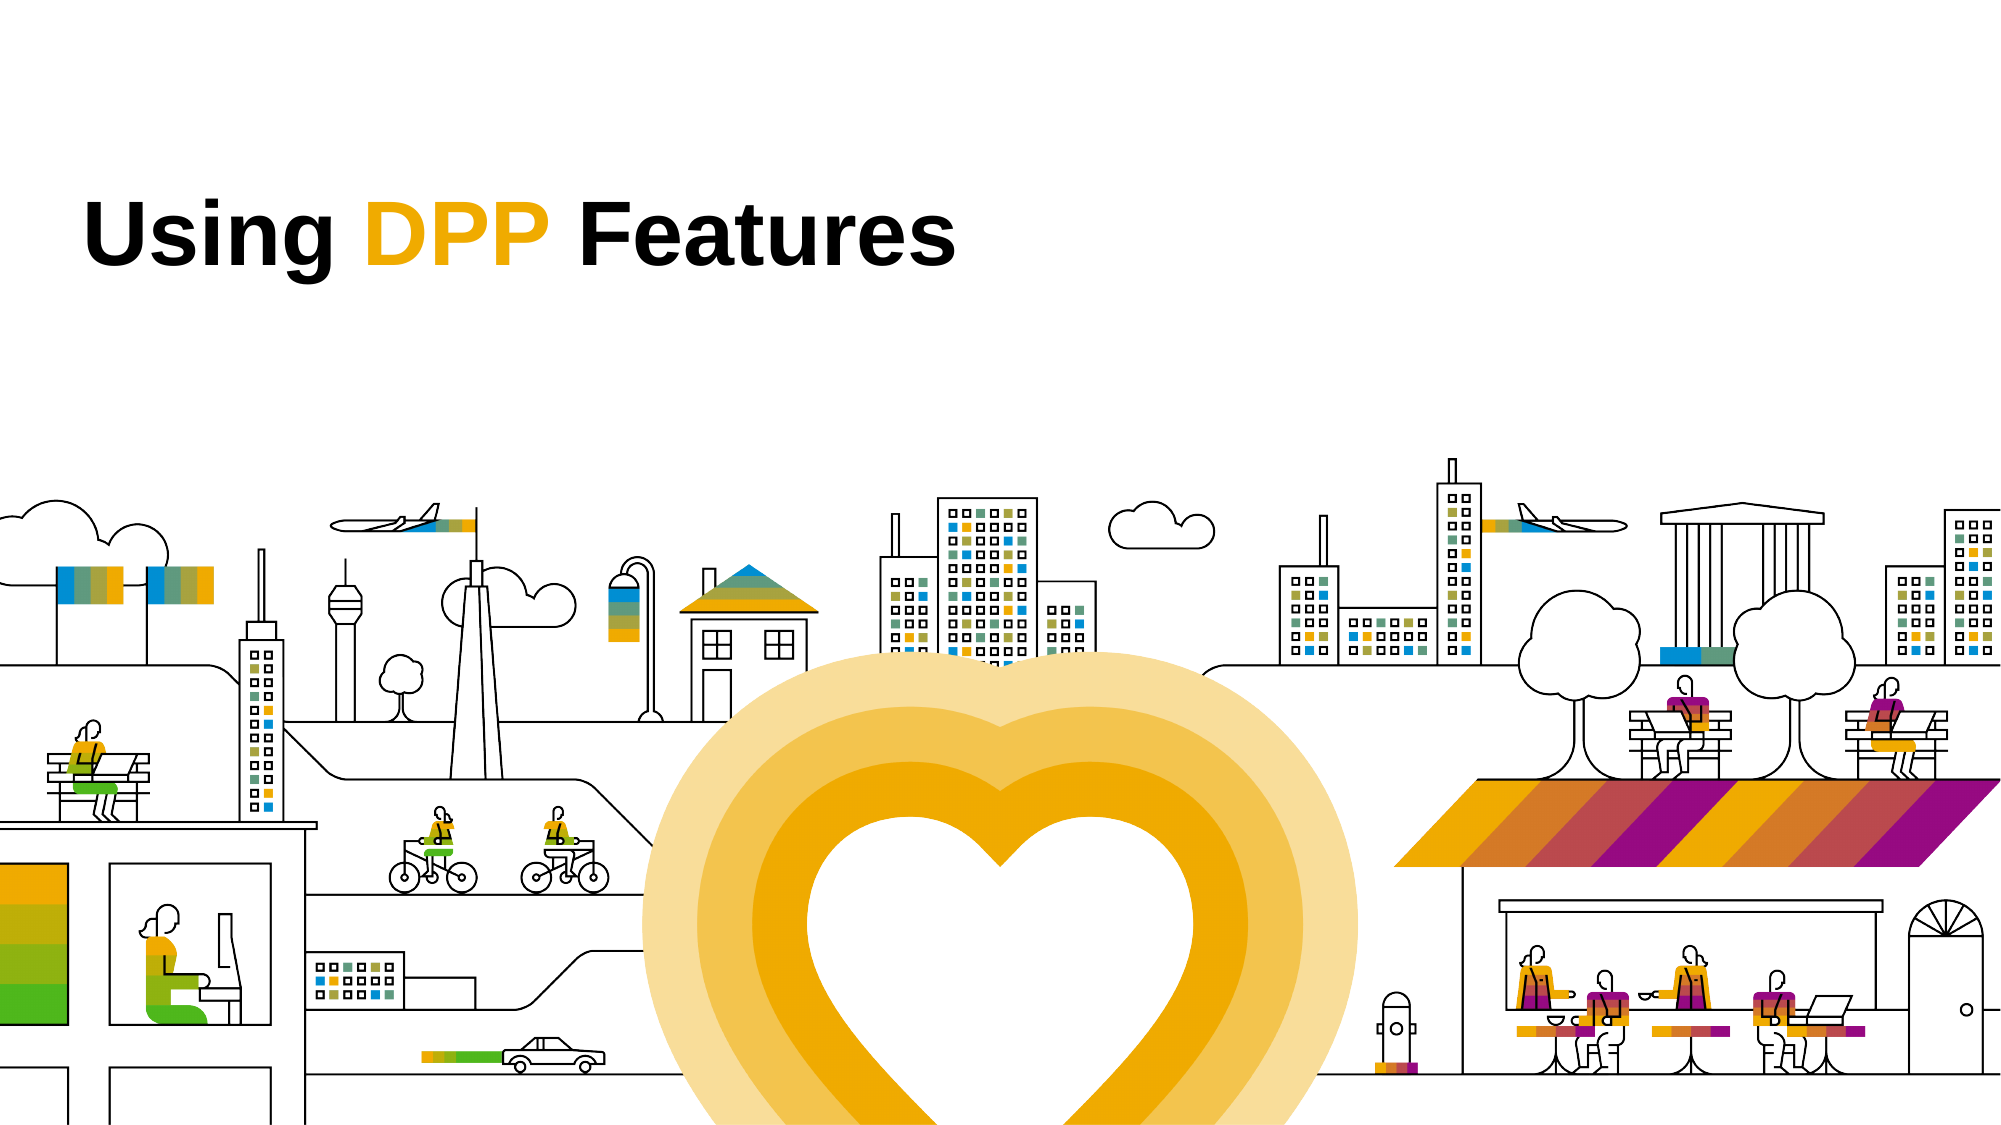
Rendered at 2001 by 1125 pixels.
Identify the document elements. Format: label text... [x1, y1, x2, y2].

picture [0, 458, 2001, 1125]
title Using DPP Features [82, 173, 1918, 285]
